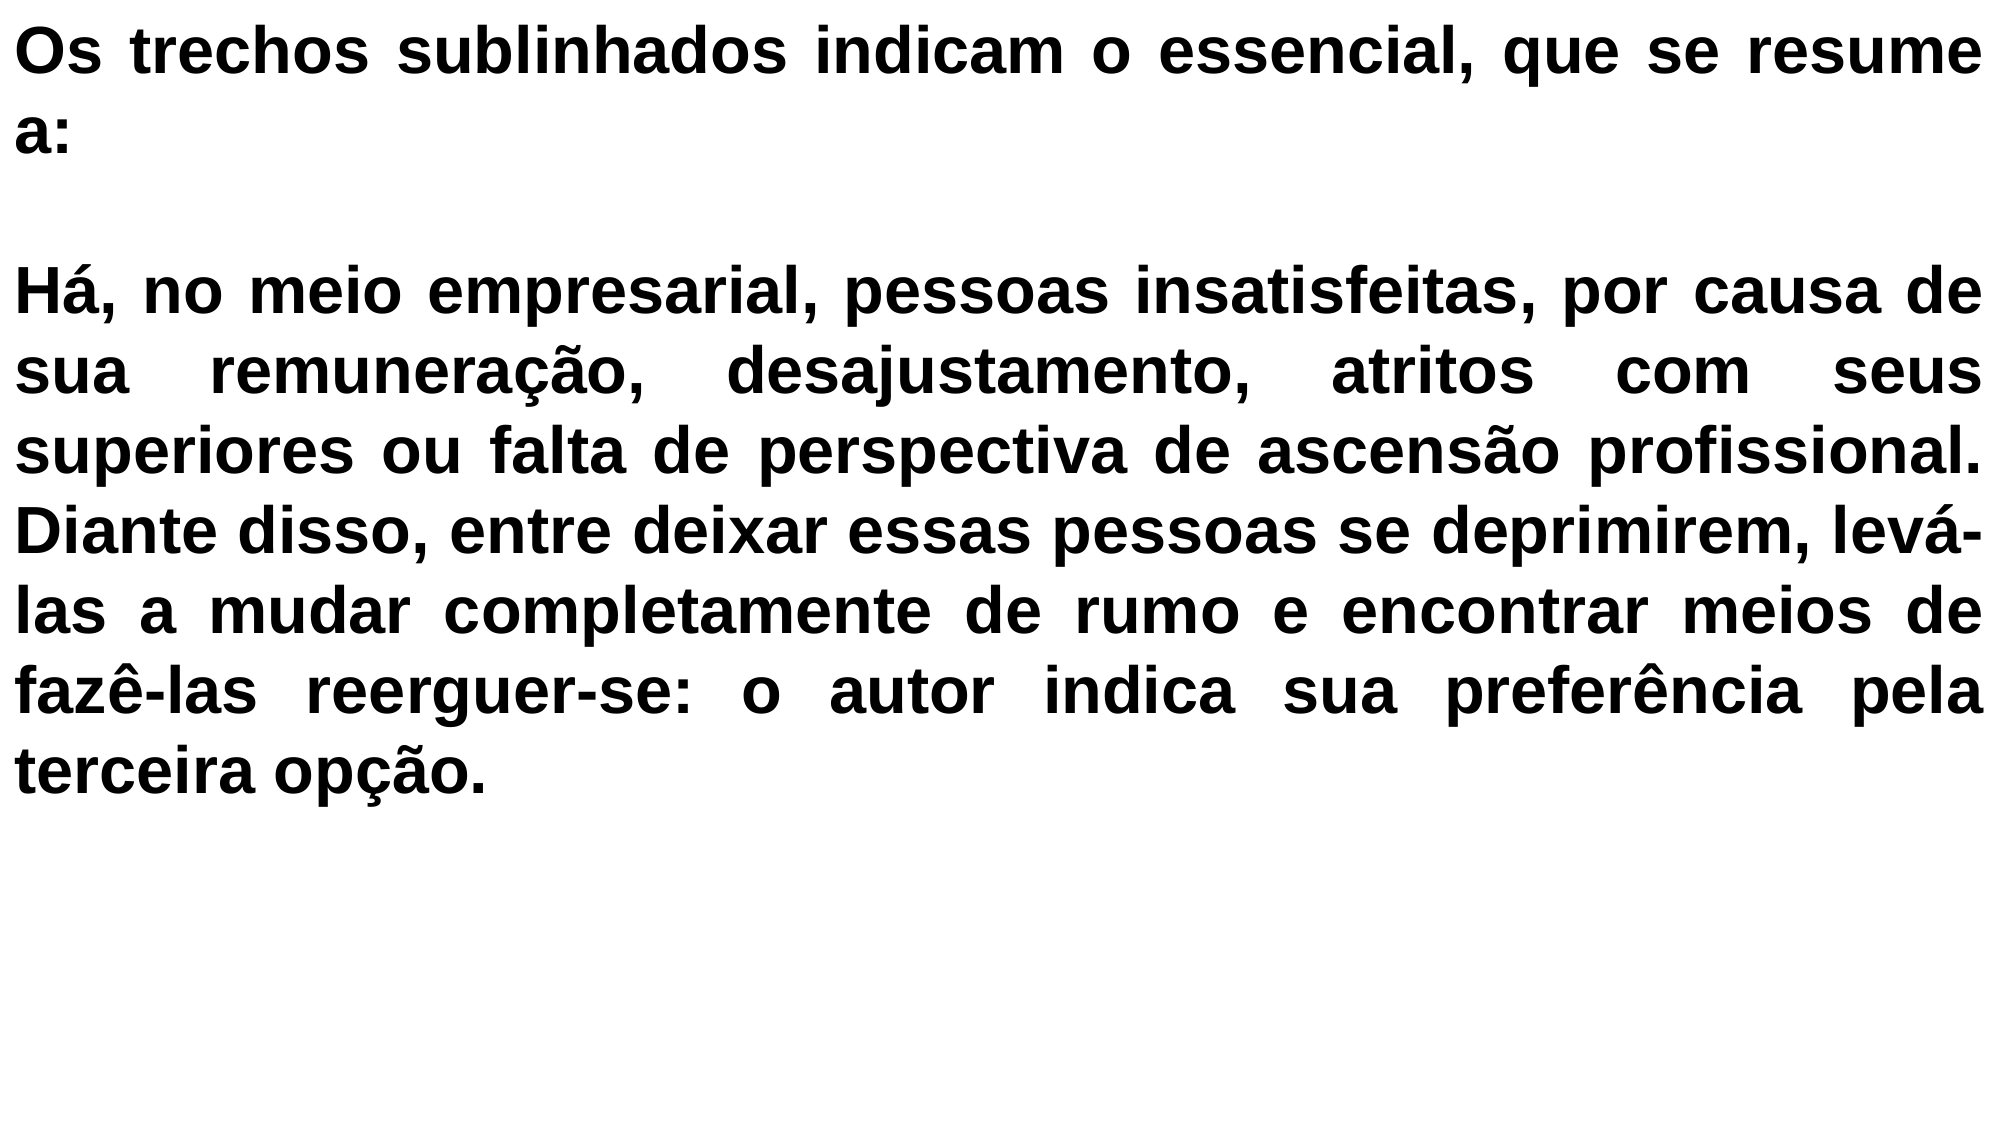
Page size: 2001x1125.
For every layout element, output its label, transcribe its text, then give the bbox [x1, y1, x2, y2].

text_box Os trechos sublinhados indicam o essencial, que se resume a: Há, no meio empresarial, pessoas insatisfeitas, por causa de sua remuneração, desajustamento, atritos com seus superiores ou falta de perspectiva de ascensão profissional. Diante disso, entre deixar essas pessoas se deprimirem, levá-las a mudar completamente de rumo e encontrar meios de fazê-las reerguer-se: o autor indica sua preferência pela terceira opção. [0, 0, 2000, 815]
